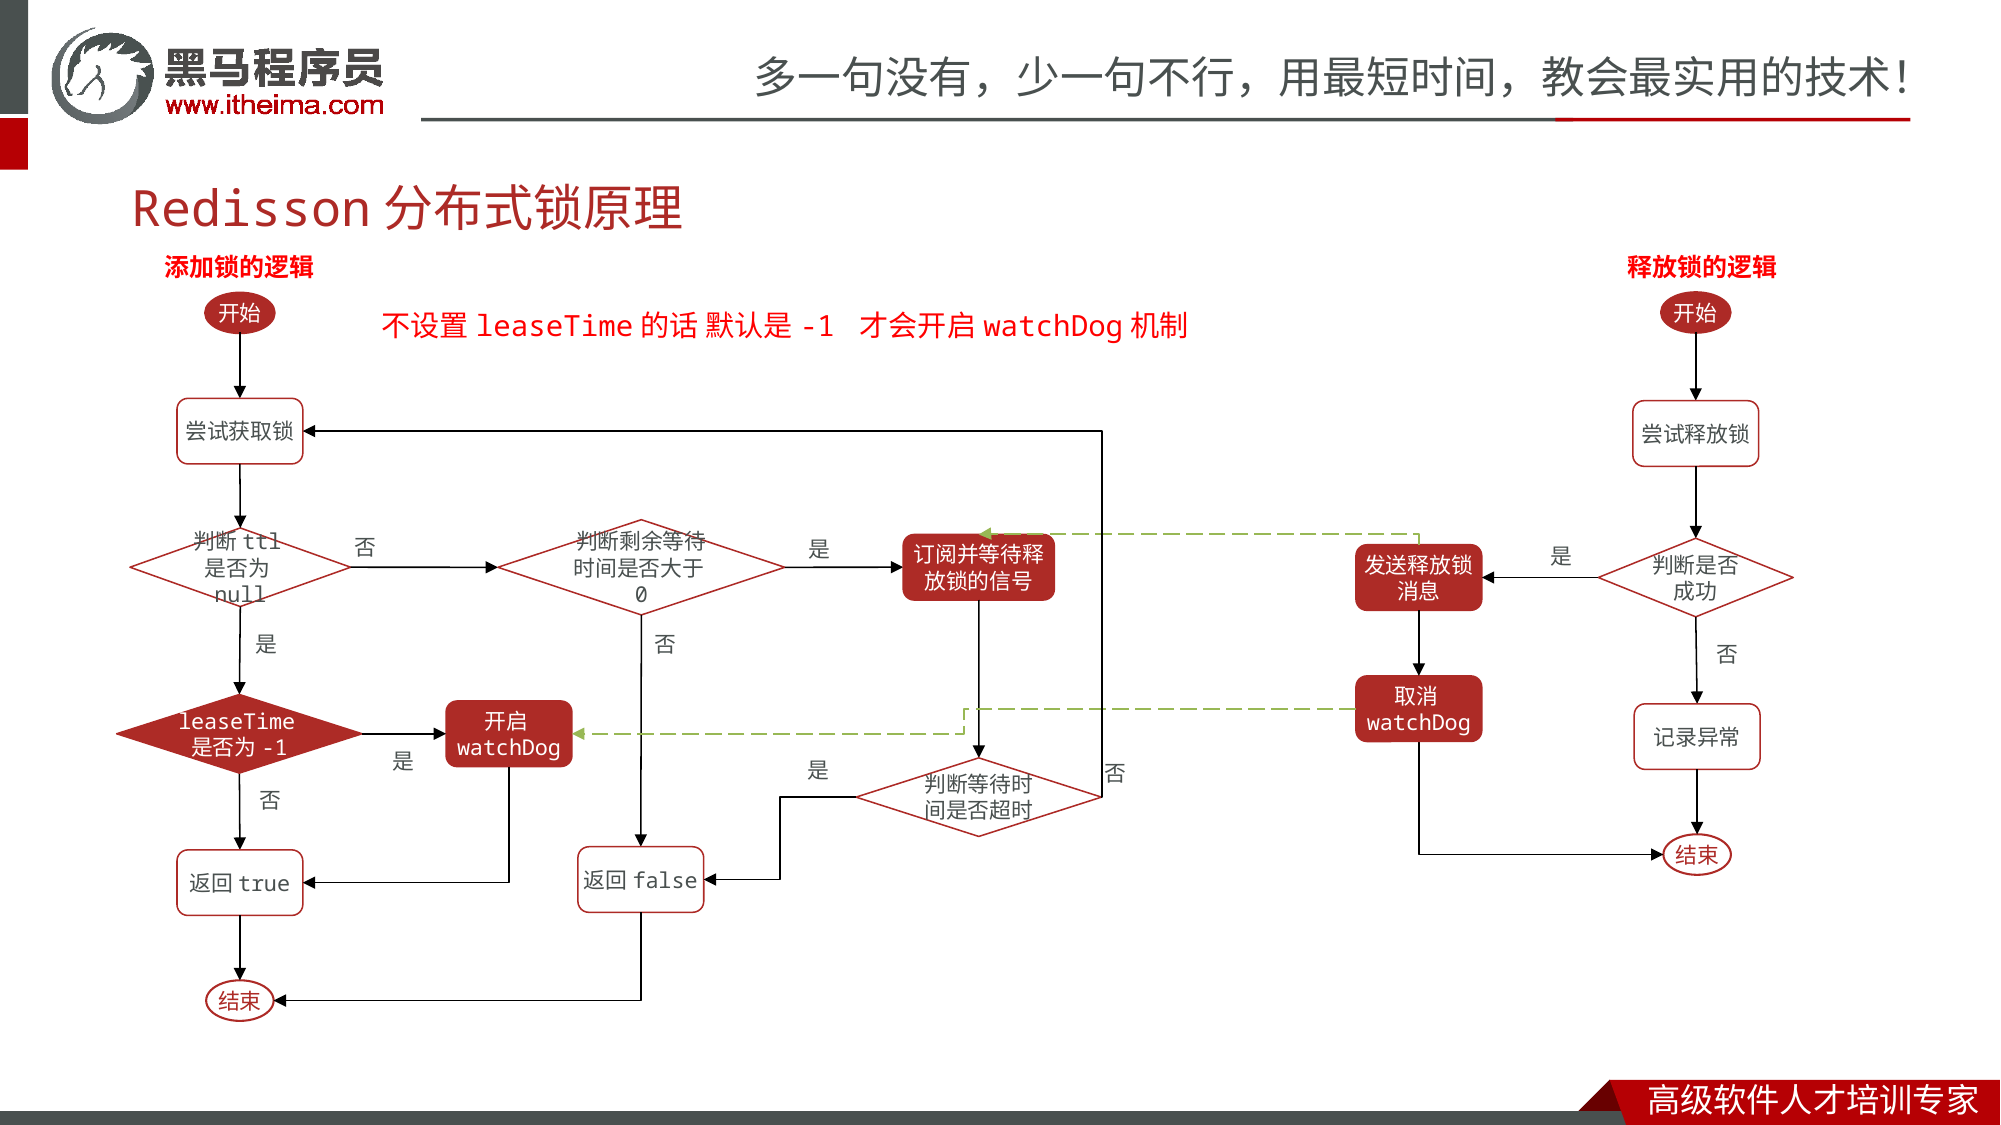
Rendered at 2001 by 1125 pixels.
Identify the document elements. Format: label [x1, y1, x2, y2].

picture [50, 26, 384, 125]
text_box [1701, 632, 1754, 674]
text_box [114, 291, 1796, 1125]
text_box [116, 169, 1872, 290]
text_box [1104, 752, 1143, 794]
text_box [244, 779, 297, 820]
